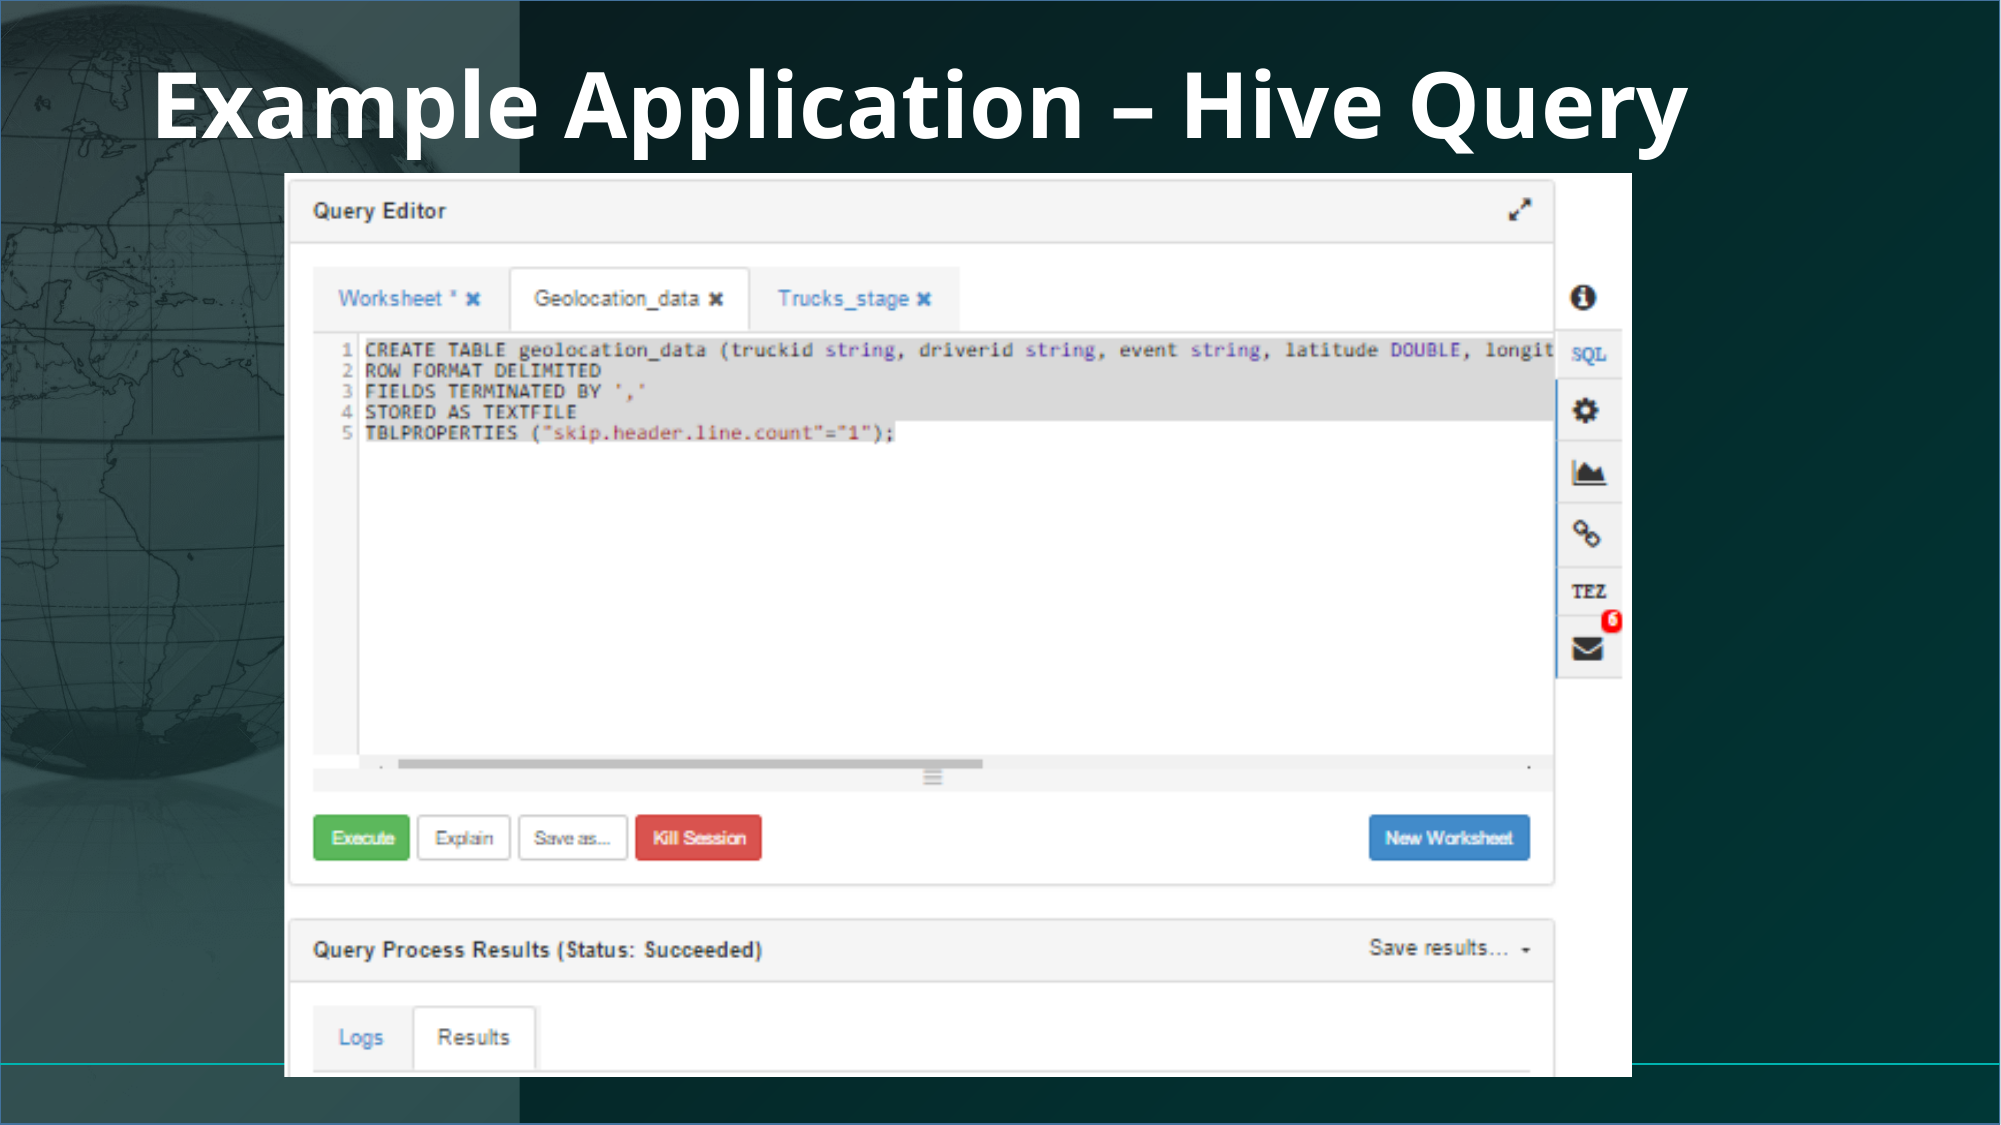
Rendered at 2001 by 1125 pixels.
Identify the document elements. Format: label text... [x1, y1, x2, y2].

picture [284, 173, 1632, 1077]
title Example Application – Hive Query [135, 0, 1861, 218]
